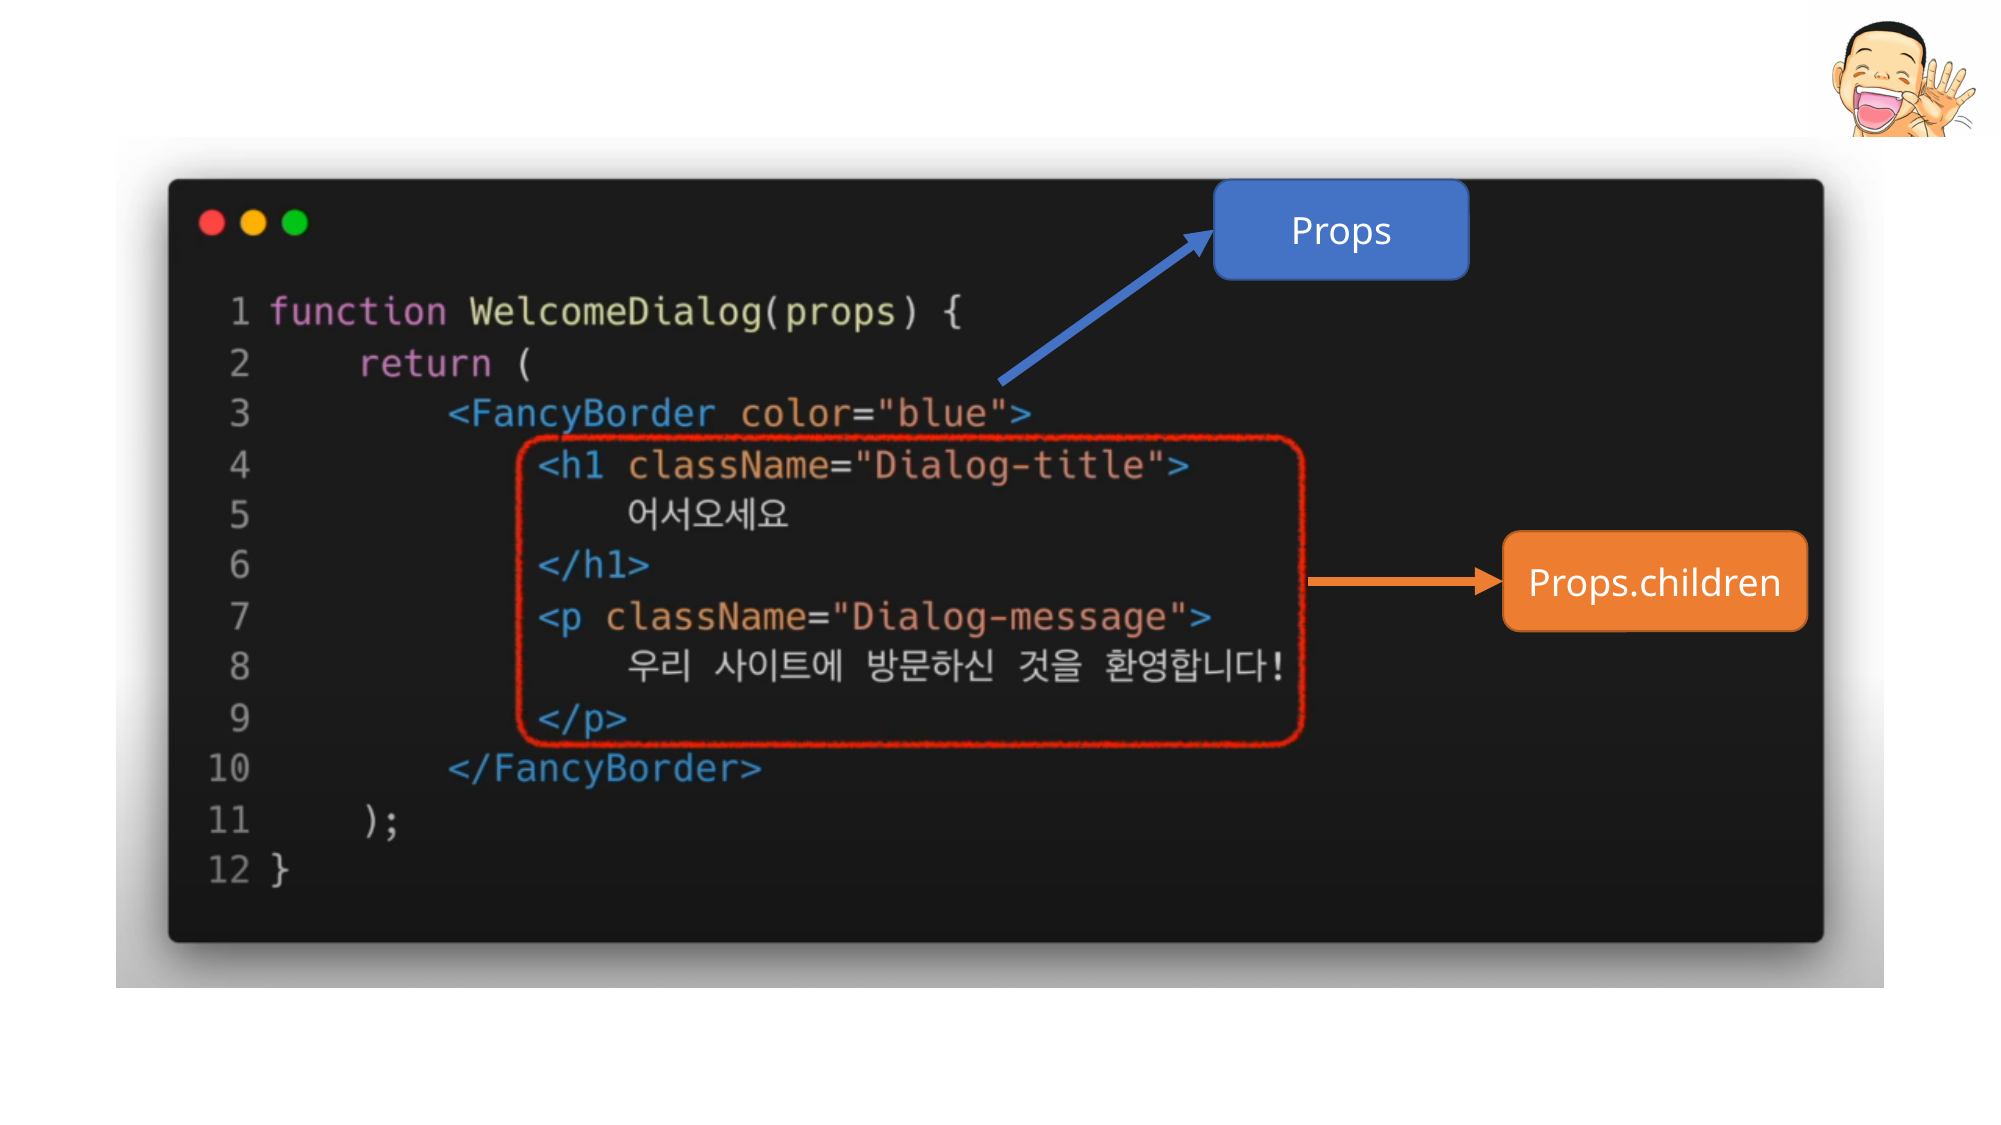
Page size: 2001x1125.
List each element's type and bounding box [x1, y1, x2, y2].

picture [116, 0, 2000, 988]
text_box [999, 229, 1215, 383]
